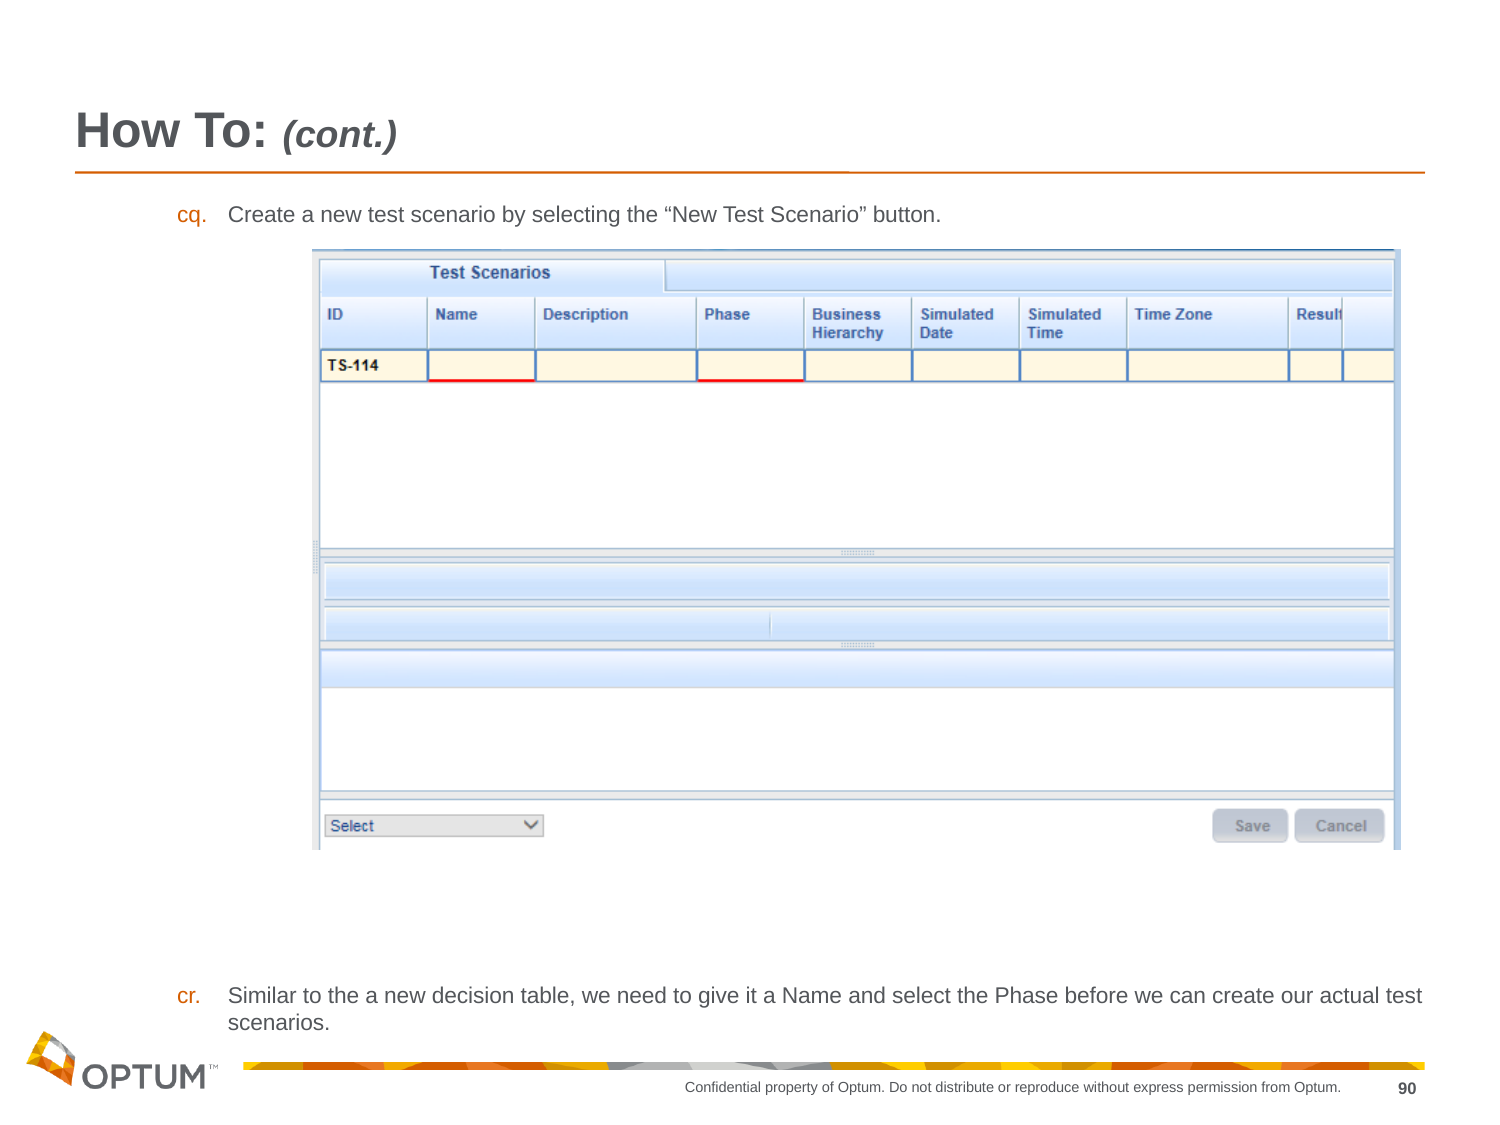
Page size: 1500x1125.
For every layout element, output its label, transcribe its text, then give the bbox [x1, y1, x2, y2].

picture [311, 249, 1402, 851]
picture [243, 1062, 1425, 1070]
list Create a new test scenario by selecting the “New Test Scenario” button. Similar to the a new decision table, we need to give it a Name and select the Phase before we can create our actual test scenarios. [75, 200, 1425, 1040]
title How To: (cont.) [75, 31, 1425, 158]
picture [24, 1029, 220, 1091]
